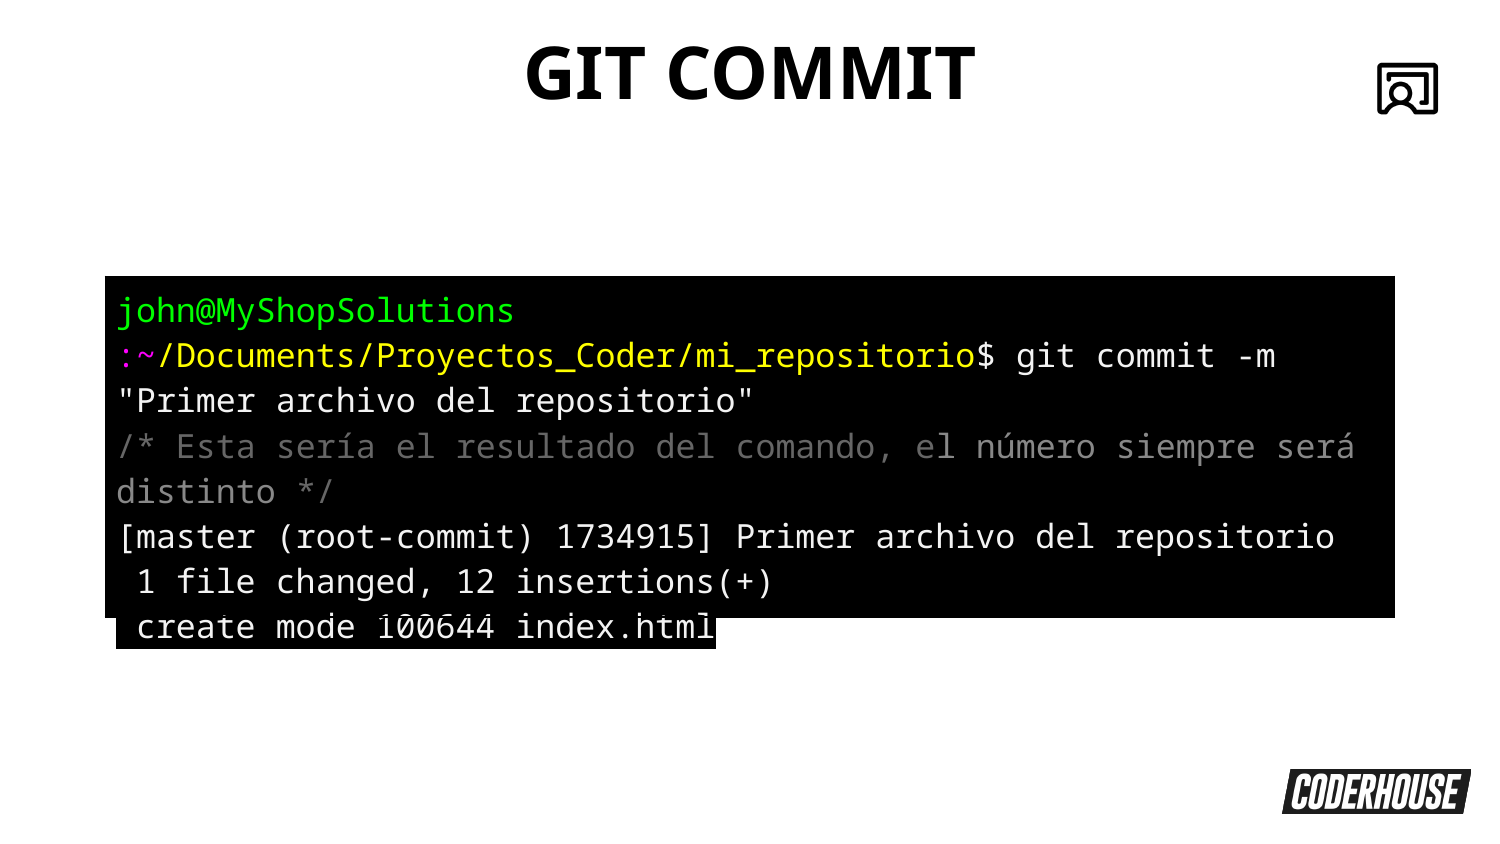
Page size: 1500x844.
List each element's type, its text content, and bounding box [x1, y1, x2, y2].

text_box GIT COMMIT [71, 21, 1429, 131]
picture [1281, 769, 1471, 814]
table_header john@MyShopSolutions :~/Documents/Proyectos_Coder/mi_repositorio$ git commit -m "Primer archivo del repositorio" /* Esta sería el resultado del comando, el número siempre será distinto */ [master (root-commit) 1734915] Primer archivo del repositorio 1 file changed, 12 insertions(+) create mode 100644 index.html [106, 277, 1393, 616]
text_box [1346, 27, 1469, 150]
